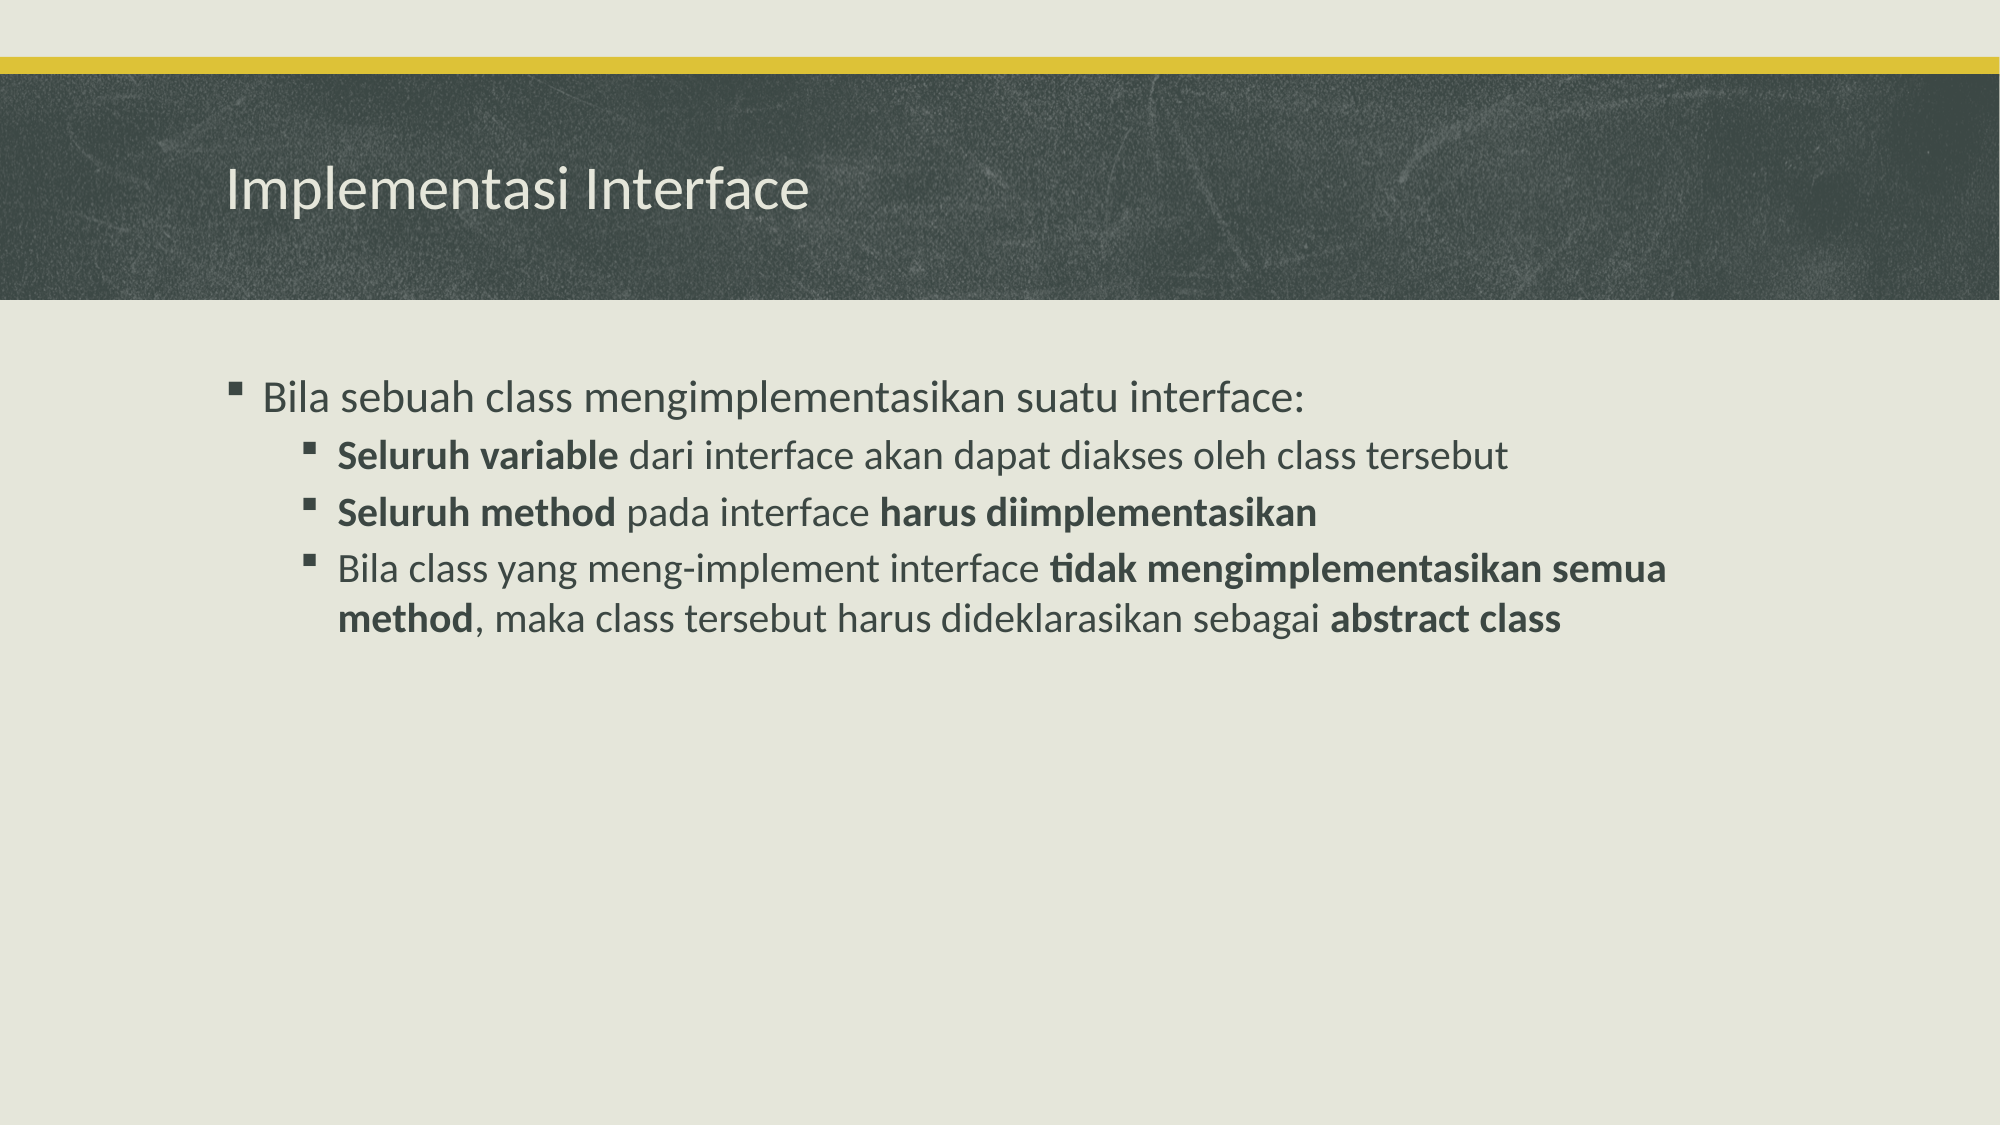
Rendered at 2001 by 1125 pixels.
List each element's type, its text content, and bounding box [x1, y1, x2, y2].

picture [0, 74, 2000, 300]
list Bila sebuah class mengimplementasikan suatu interface: Seluruh variable dari interface akan dapat diakses oleh class tersebut Seluruh method pada interface harus diimplementasikan Bila class yang meng-implement interface tidak mengimplementasikan semua method, maka class tersebut harus dideklarasikan sebagai abstract class [210, 359, 1790, 1014]
title Implementasi Interface [210, 76, 1790, 300]
